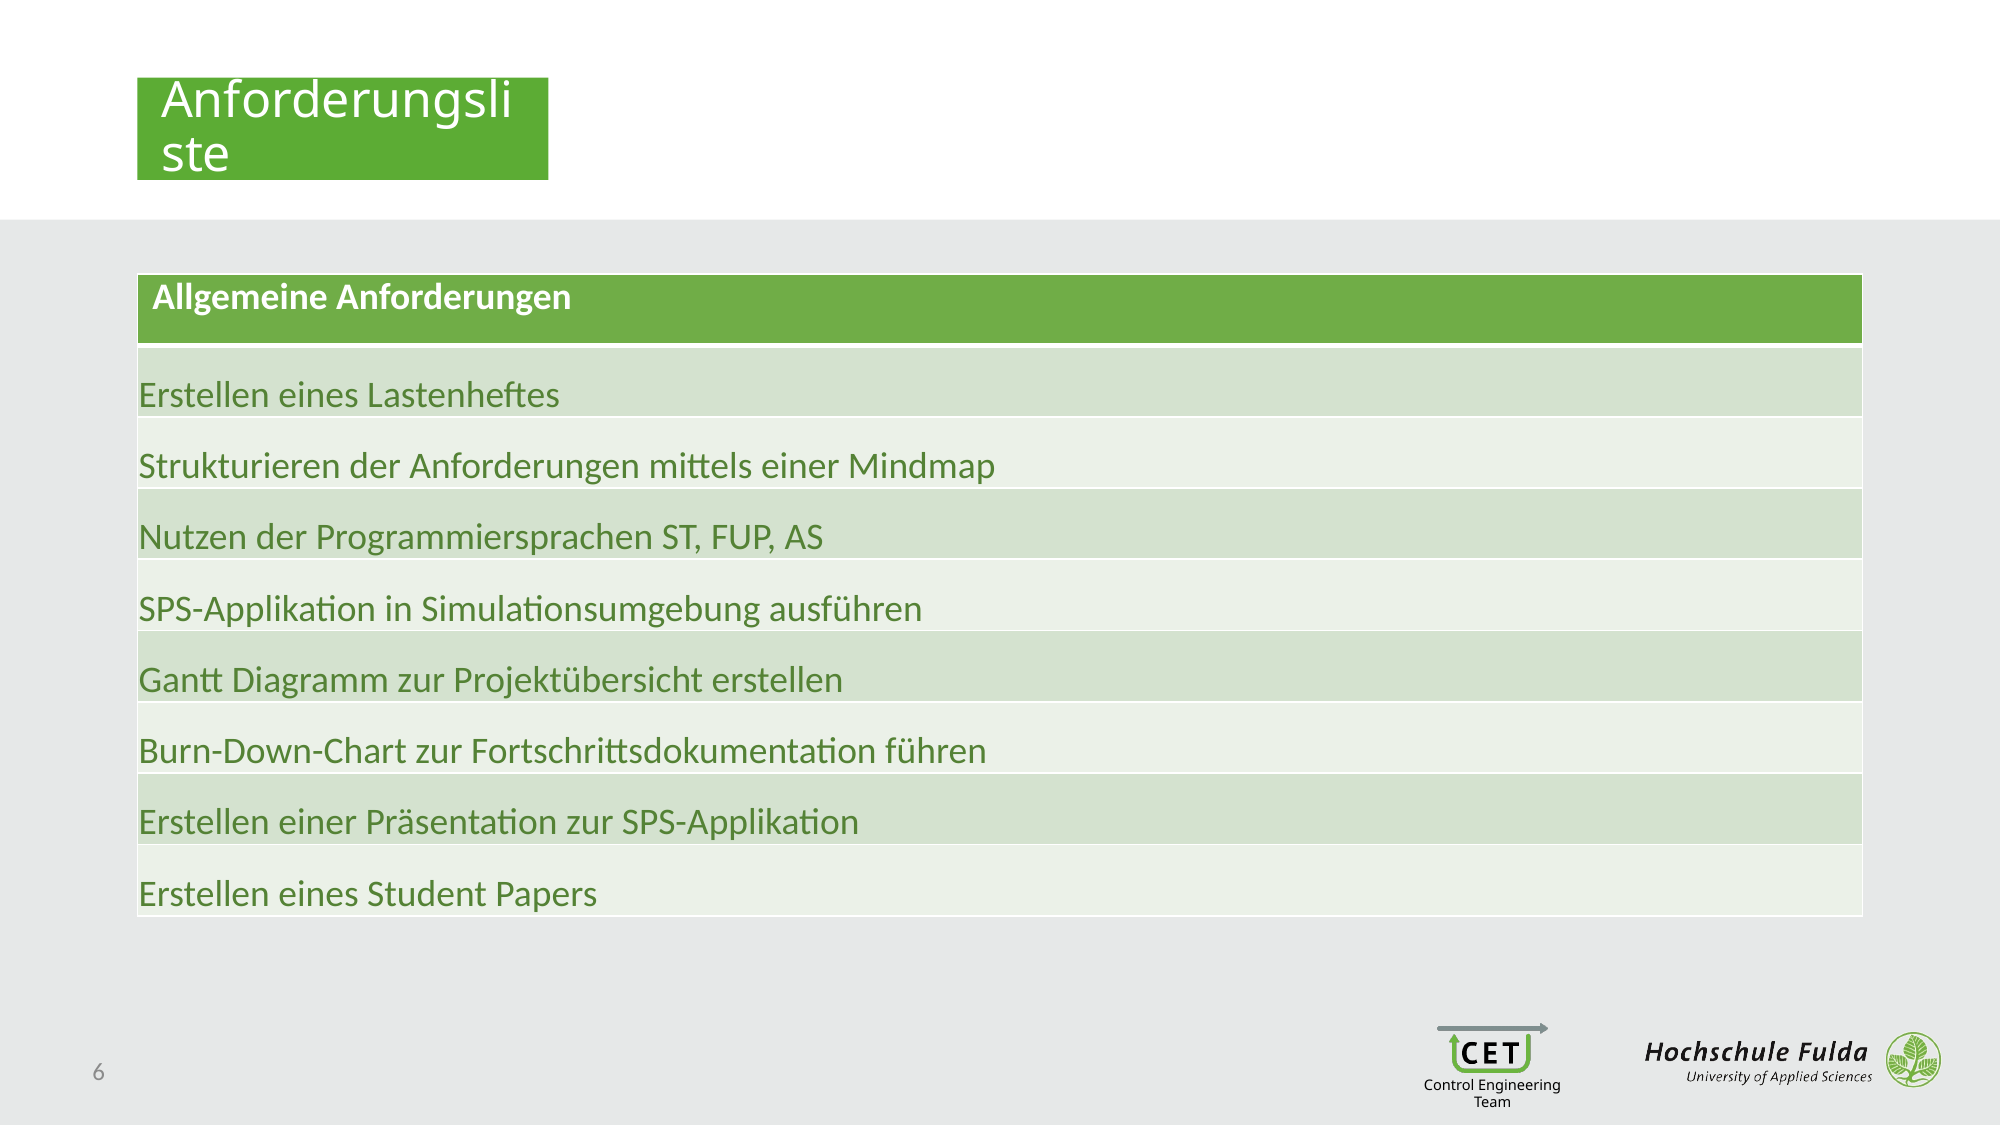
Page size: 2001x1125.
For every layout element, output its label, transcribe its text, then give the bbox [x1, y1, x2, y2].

picture [1437, 1023, 1548, 1073]
table_cell Erstellen eines Student Papers [138, 845, 1862, 915]
table_header Allgemeine Anforderungen [138, 275, 1862, 343]
picture [1628, 1020, 1960, 1103]
table_cell Erstellen einer Präsentation zur SPS-Applikation [138, 774, 1862, 844]
slide_number 6 [3, 1040, 121, 1101]
table_cell Gantt Diagramm zur Projektübersicht erstellen [138, 631, 1862, 701]
table_cell Strukturieren der Anforderungen mittels einer Mindmap [138, 418, 1862, 487]
title Anforderungsliste [137, 77, 549, 180]
table_cell Nutzen der Programmiersprachen ST, FUP, AS [138, 489, 1862, 558]
table_cell Erstellen eines Lastenheftes [138, 348, 1862, 416]
table_cell SPS-Applikation in Simulationsumgebung ausführen [138, 560, 1862, 630]
table_cell Burn-Down-Chart zur Fortschrittsdokumentation führen [138, 703, 1862, 772]
